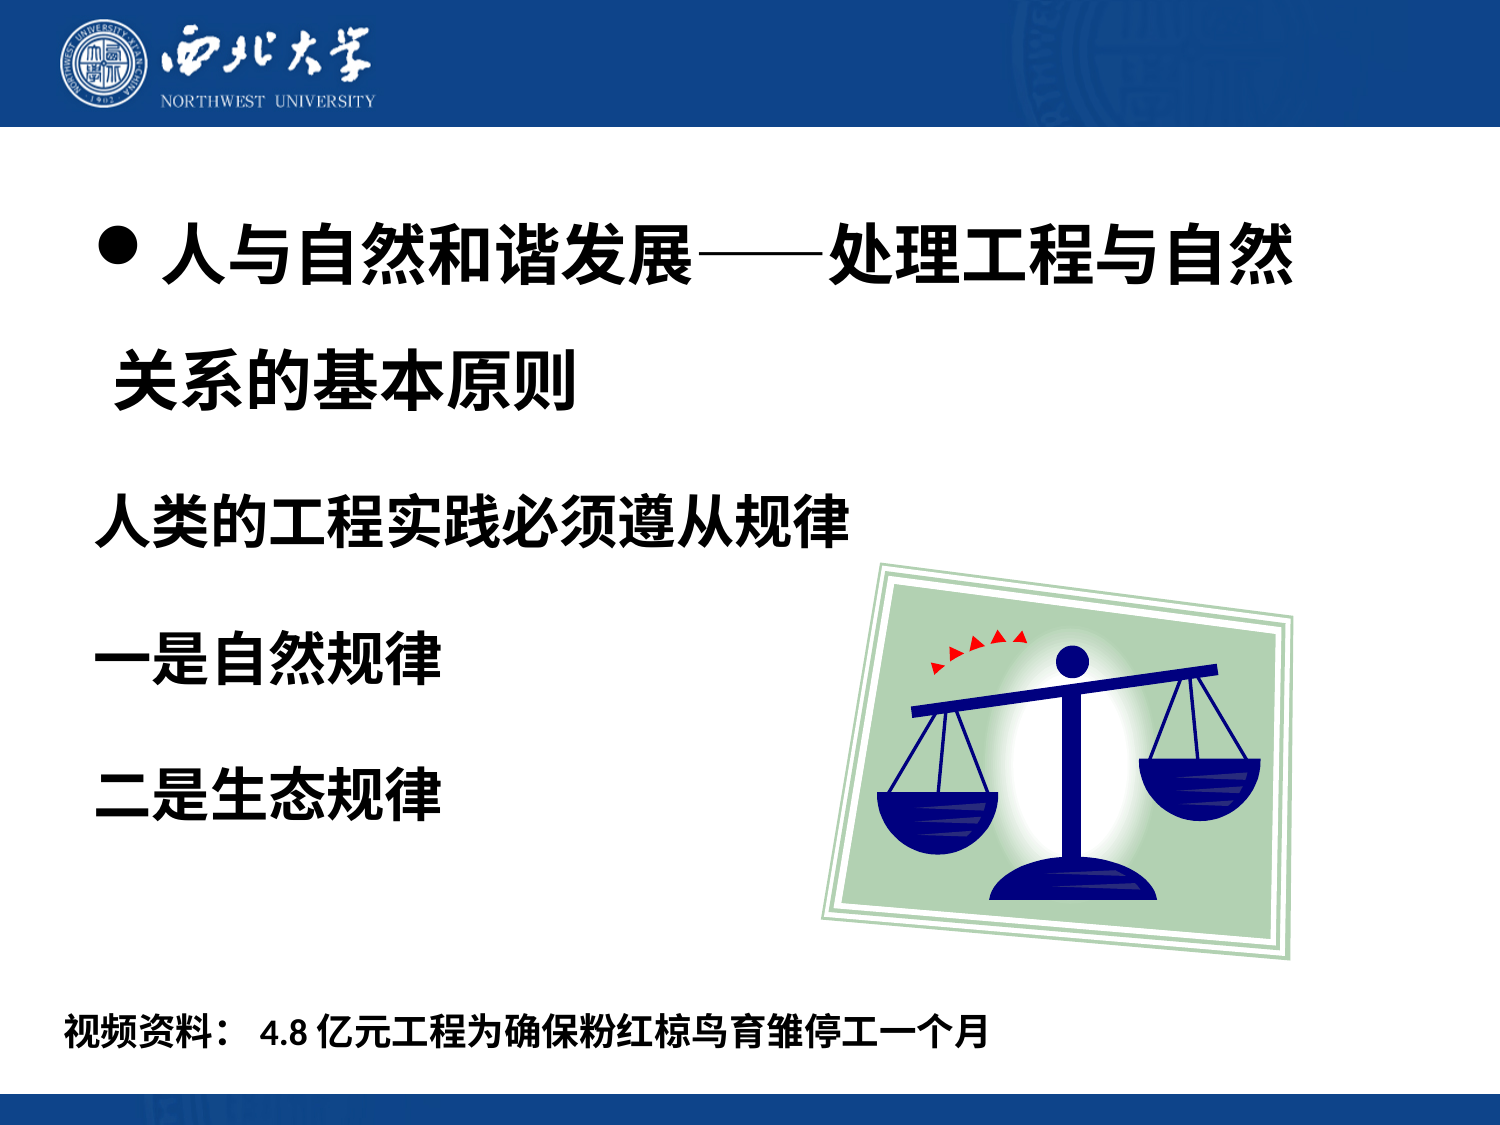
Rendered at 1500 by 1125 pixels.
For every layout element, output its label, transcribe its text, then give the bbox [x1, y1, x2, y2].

picture [820, 562, 1294, 961]
list 人与自然和谐发展——处理工程与自然关系的基本原则 人类的工程实践必须遵从规律 一是自然规律 二是生态规律 [78, 160, 1373, 882]
text_box 视频资料：4.8亿元工程为确保粉红椋鸟育雏停工一个月 [48, 1000, 1007, 1061]
picture [0, 1094, 1500, 1125]
picture [0, 0, 1500, 127]
